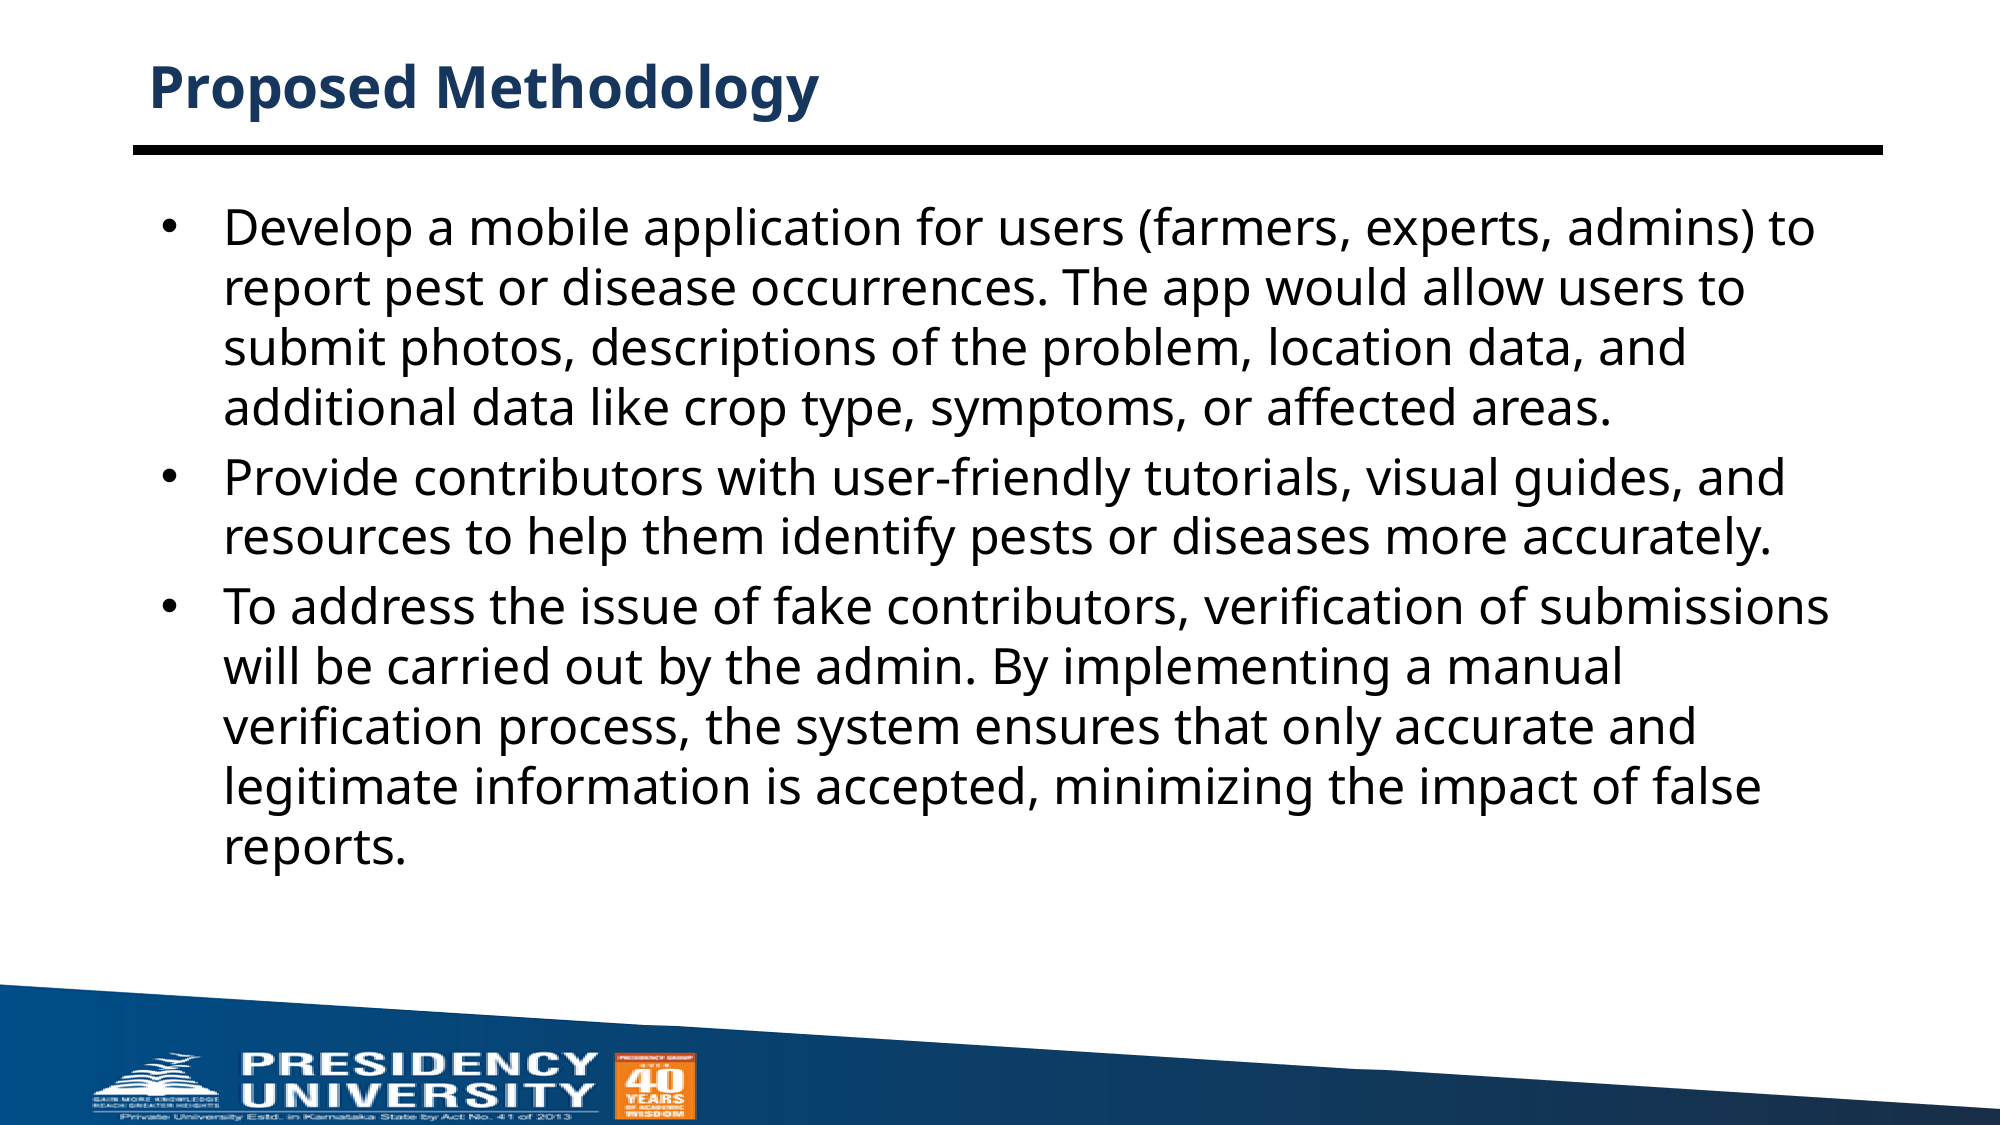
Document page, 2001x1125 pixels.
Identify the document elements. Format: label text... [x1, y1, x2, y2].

list Develop a mobile application for users (farmers, experts, admins) to report pest or disease occurrences. The app would allow users to submit photos, descriptions of the problem, location data, and additional data like crop type, symptoms, or affected areas. Provide contributors with user-friendly tutorials, visual guides, and resources to help them identify pests or diseases more accurately. To address the issue of fake contributors, verification of submissions will be carried out by the admin. By implementing a manual verification process, the system ensures that only accurate and legitimate information is accepted, minimizing the impact of false reports. [133, 187, 1884, 1000]
title Proposed Methodology [133, 45, 1884, 125]
picture [0, 982, 2000, 1125]
